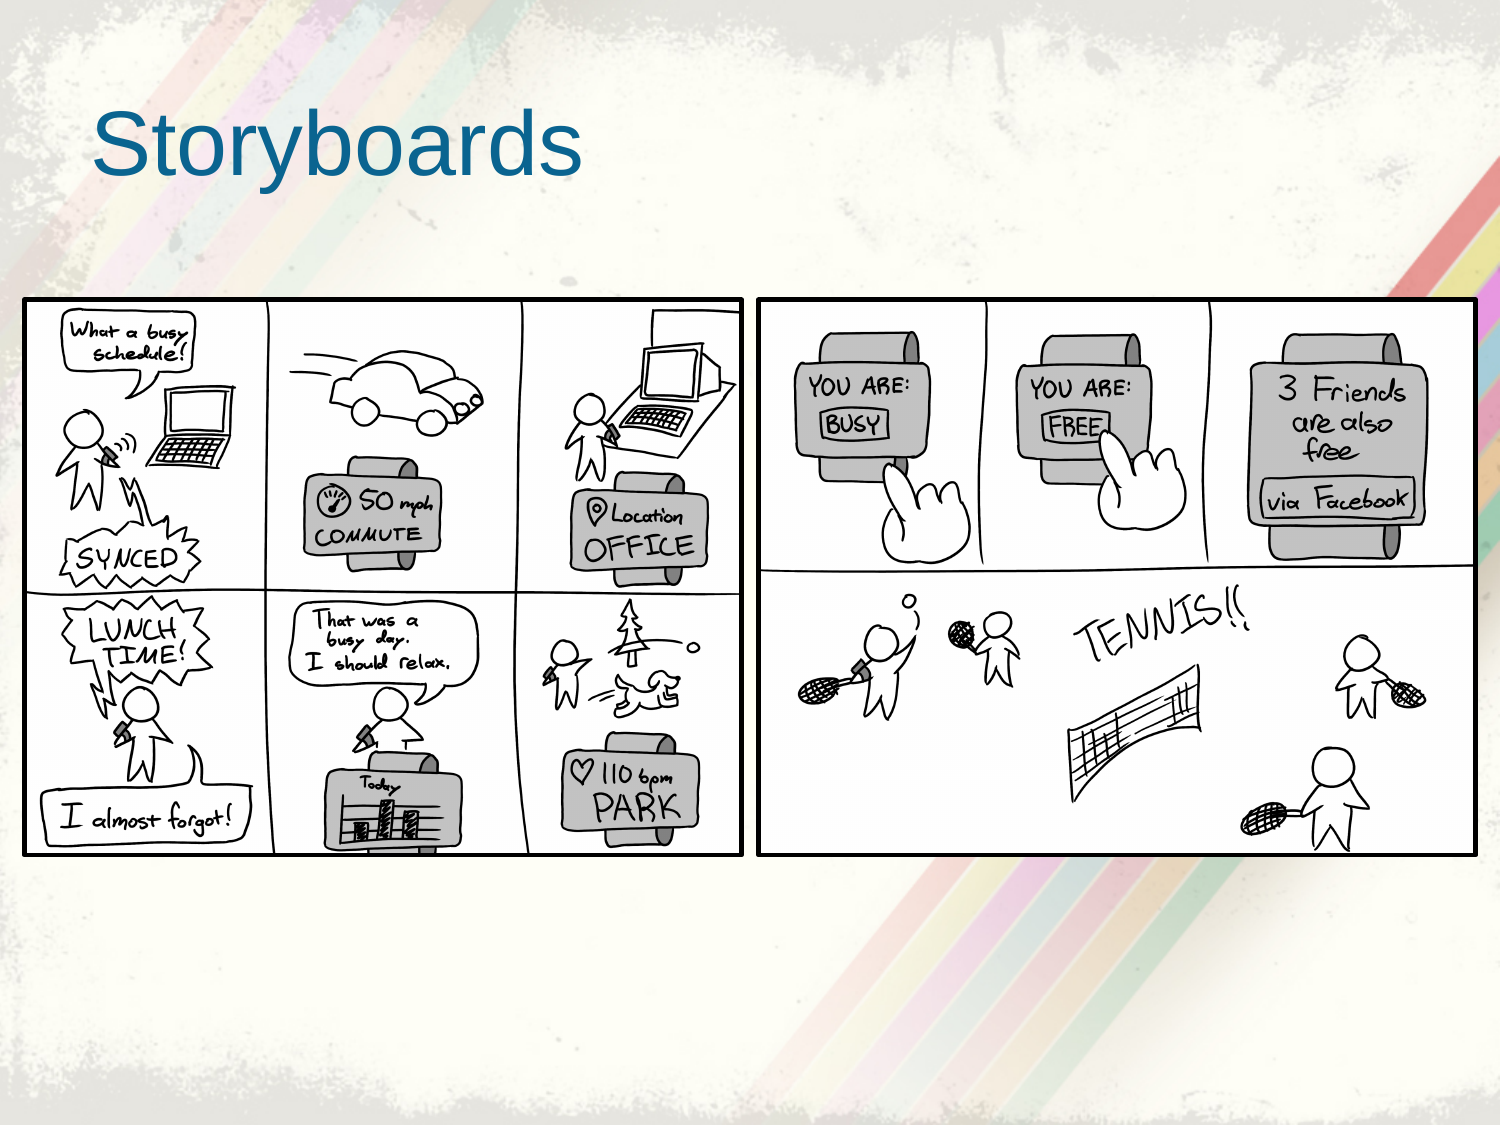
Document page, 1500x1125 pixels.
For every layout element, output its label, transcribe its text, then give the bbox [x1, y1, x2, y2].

title Storyboards [75, 45, 1425, 233]
picture [0, 0, 1500, 1125]
